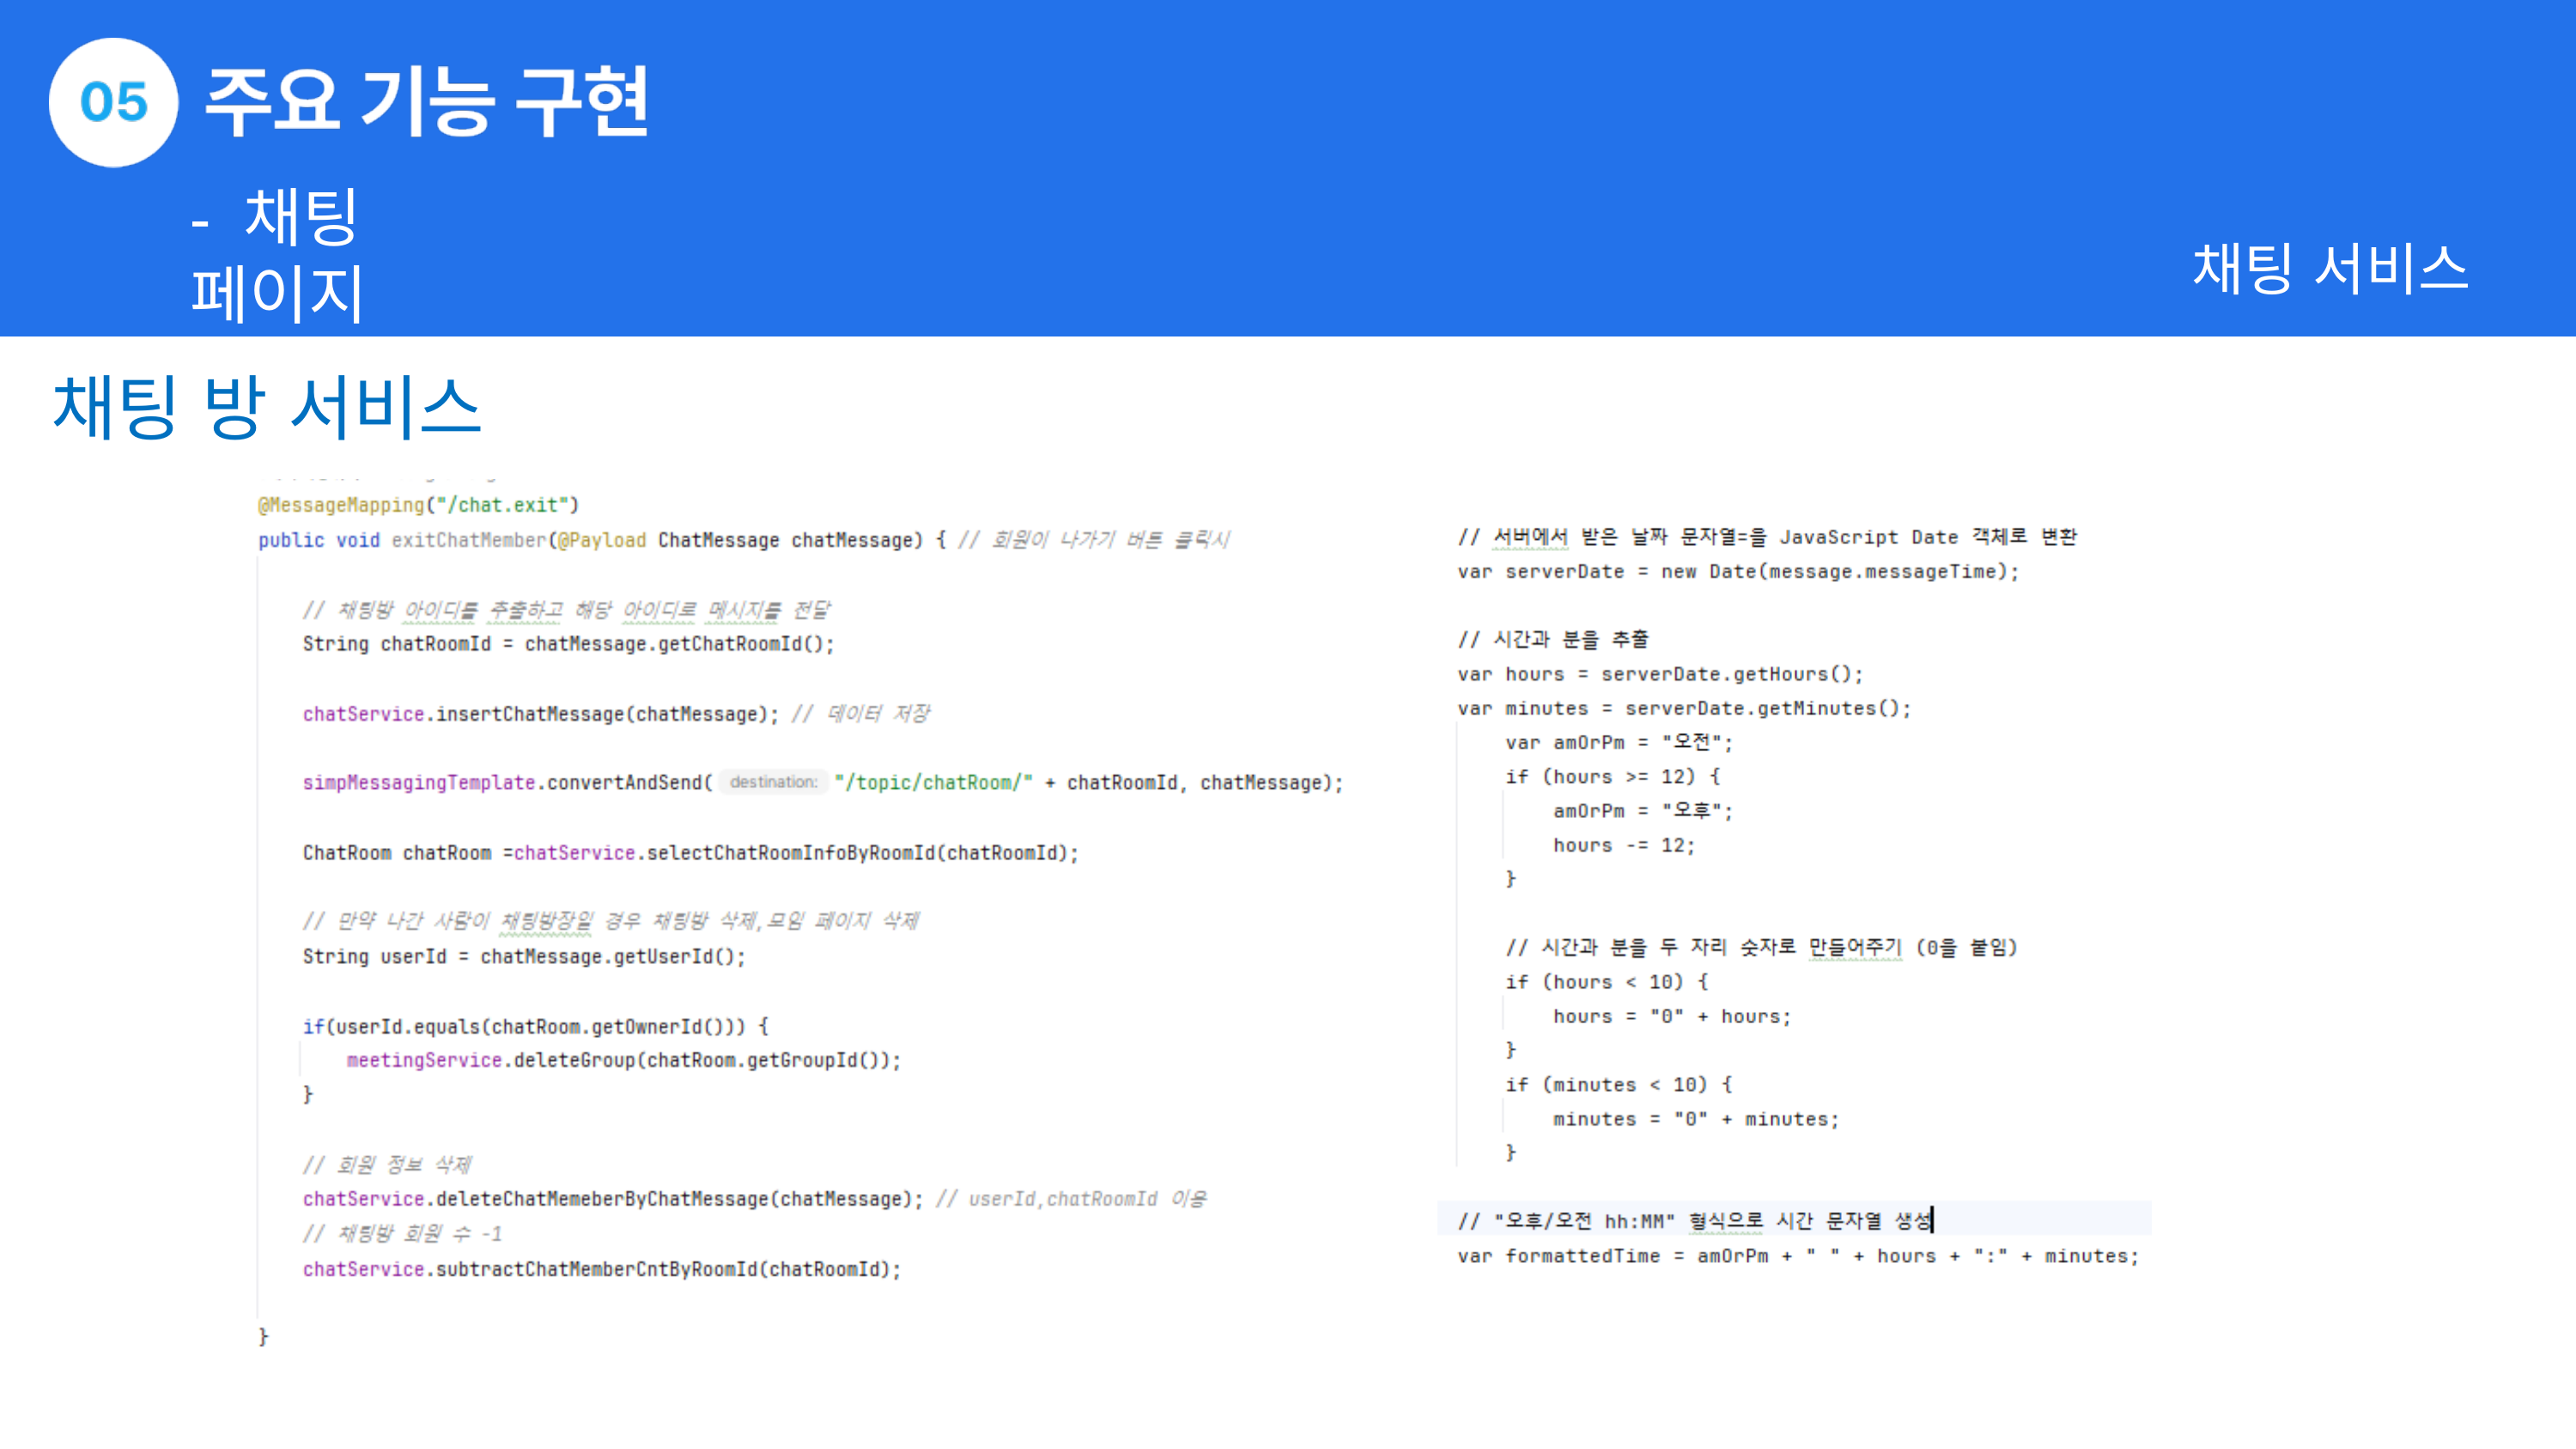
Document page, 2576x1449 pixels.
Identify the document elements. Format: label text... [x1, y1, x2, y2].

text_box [0, 0, 2576, 336]
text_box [49, 14, 727, 230]
picture [242, 479, 1364, 1382]
picture [1437, 496, 2152, 1293]
text_box 채팅 방 서비스 [38, 357, 537, 456]
